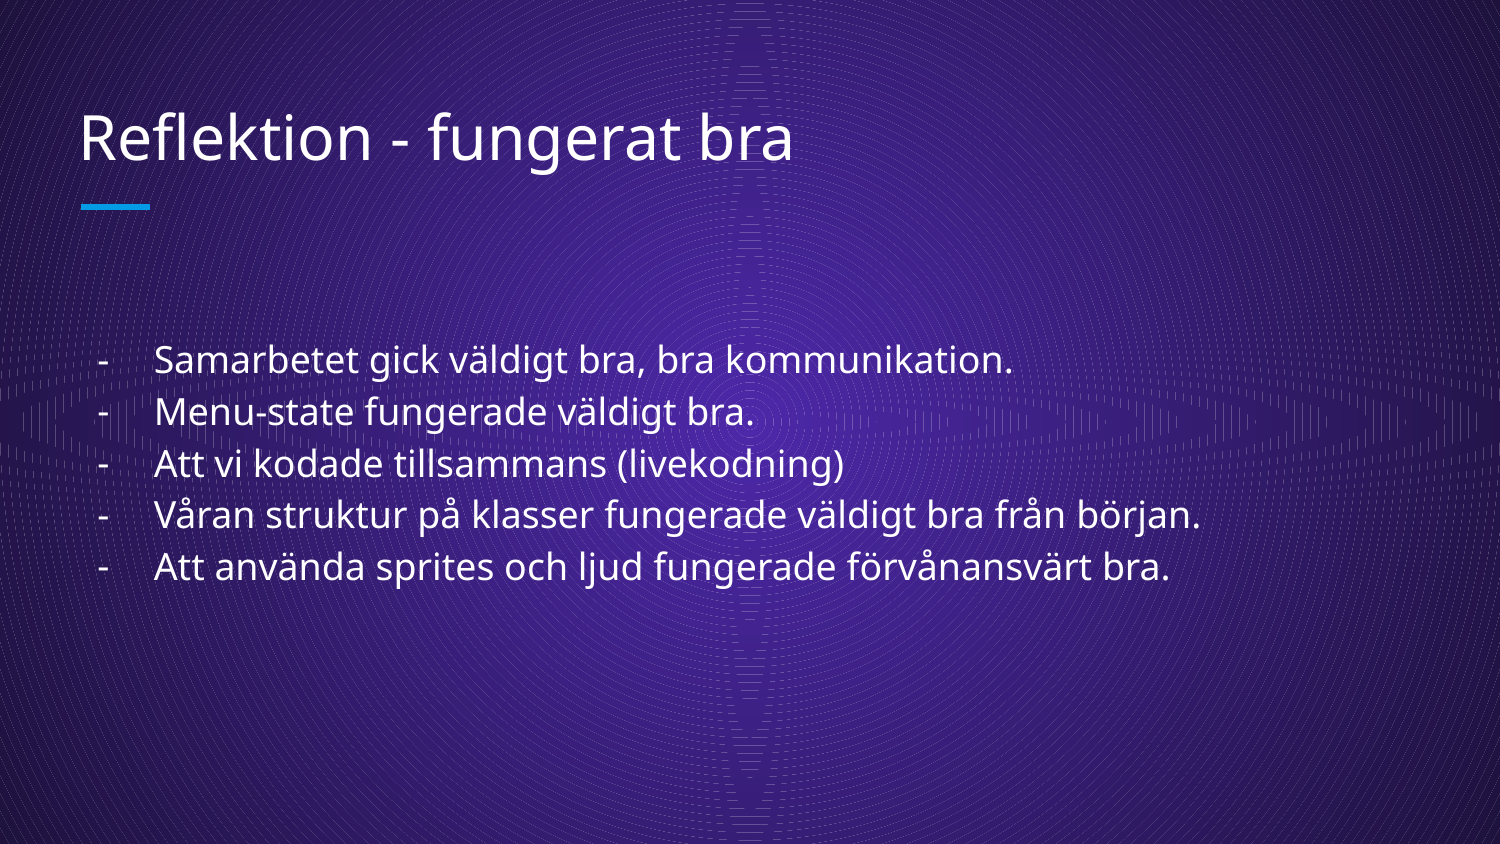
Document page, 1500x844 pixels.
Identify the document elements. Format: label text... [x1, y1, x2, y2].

title Reflektion - fungerat bra [63, 75, 1437, 188]
list Samarbetet gick väldigt bra, bra kommunikation. Menu-state fungerade väldigt bra. Att vi kodade tillsammans (livekodning) Våran struktur på klasser fungerade väldigt bra från början. Att använda sprites och ljud fungerade förvånansvärt bra. [63, 244, 1437, 750]
